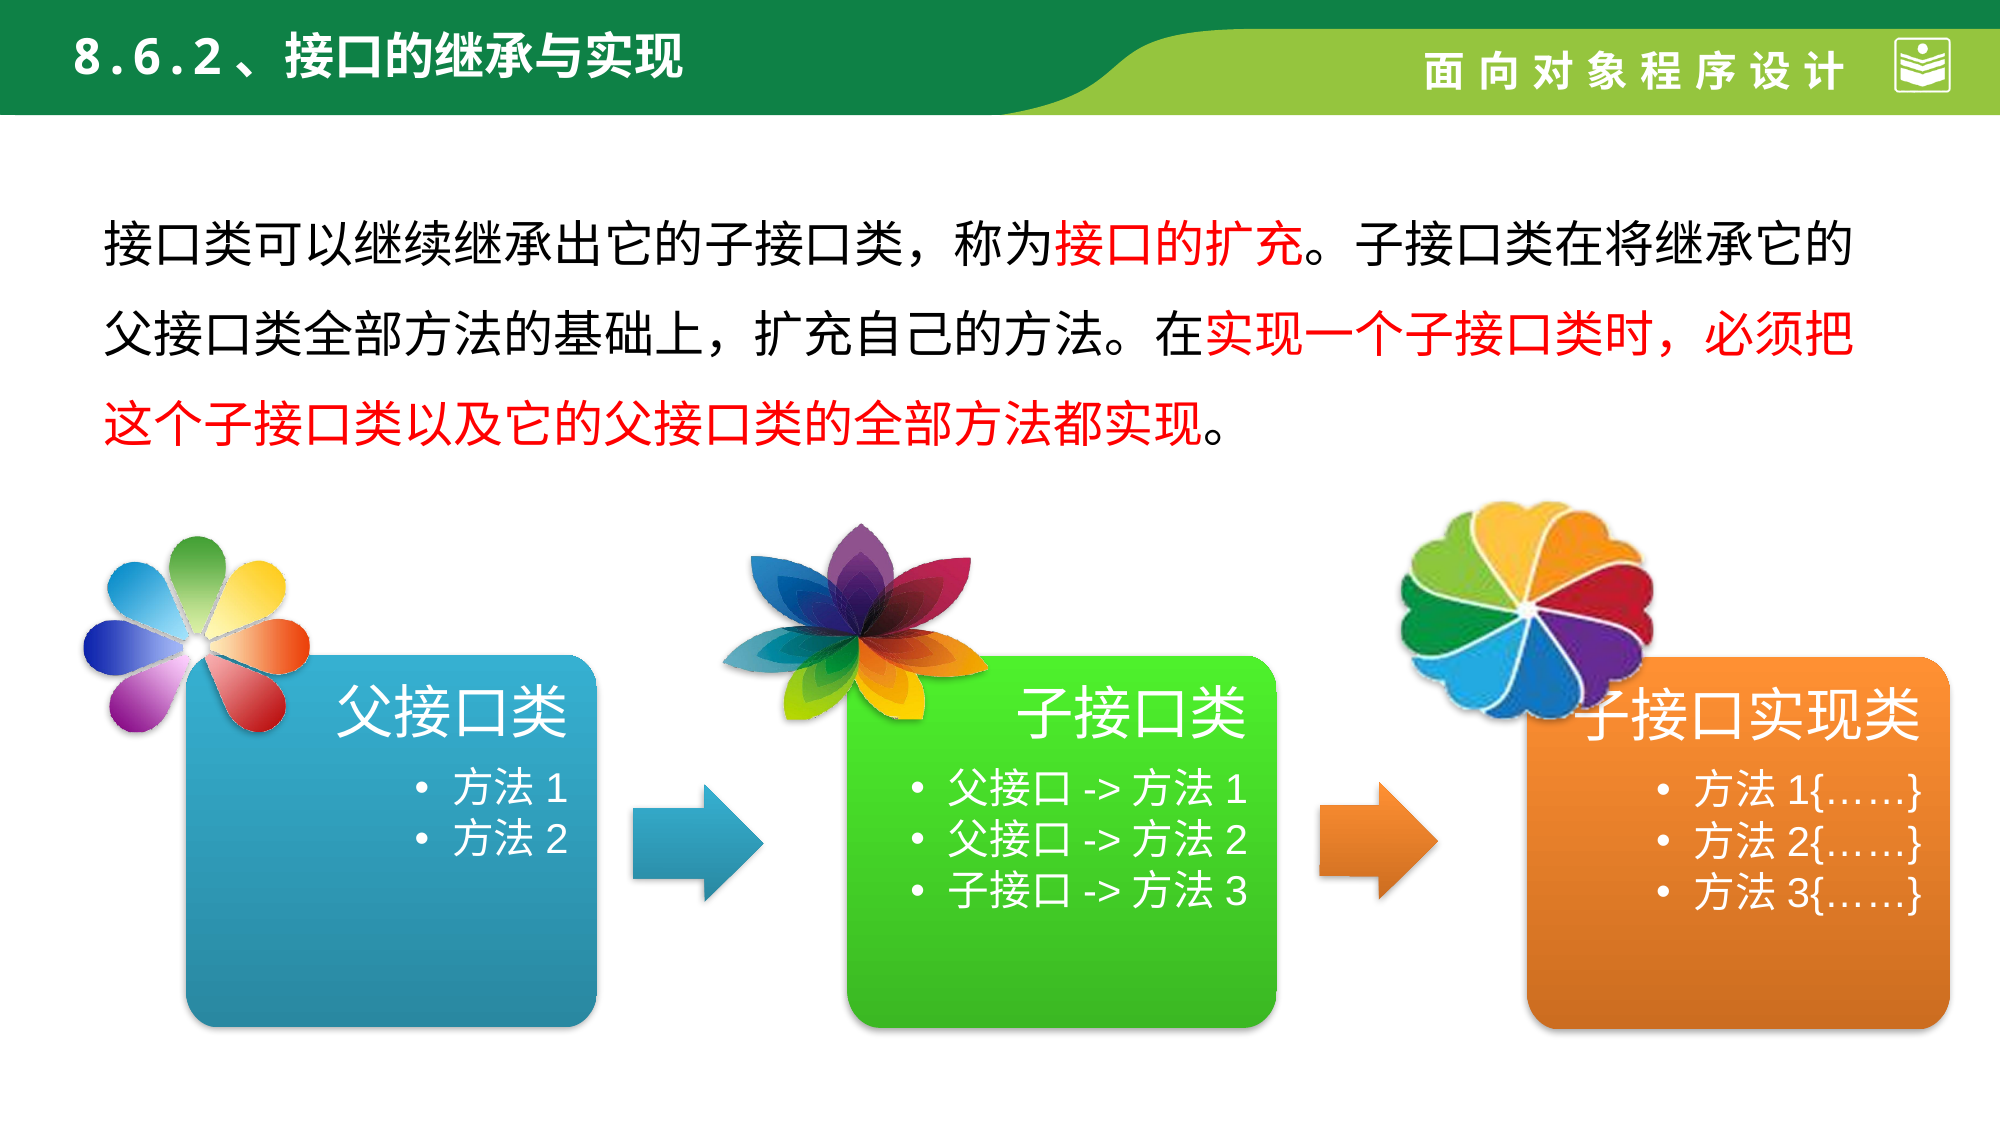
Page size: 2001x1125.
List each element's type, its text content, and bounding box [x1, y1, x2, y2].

text_box 子接口类 父接口->方法1 父接口->方法2 子接口->方法3 [847, 655, 1277, 1028]
text_box [83, 536, 310, 733]
text_box 子接口实现类 方法1{……} 方法2{……} 方法3{……} [1526, 657, 1951, 1030]
text_box [722, 523, 989, 720]
text_box [1400, 500, 1654, 720]
text_box 接口类可以继续继承出它的子接口类，称为接口的扩充。子接口类在将继承它的父接口类全部方法的基础上，扩充自己的方法。在实现一个子接口类时，必须把这个子接口类以及它的父接口类的全部方法都实现。 [88, 175, 1869, 461]
picture [1893, 37, 1951, 93]
text_box [0, 0, 2000, 116]
text_box [633, 784, 764, 902]
text_box [999, 28, 2000, 116]
text_box [1319, 782, 1438, 900]
text_box 父接口类 方法1 方法2 [185, 654, 598, 1028]
text_box 8.6.2、接口的继承与实现 [57, 16, 780, 92]
text_box 面向对象程序设计 [1409, 37, 1861, 103]
